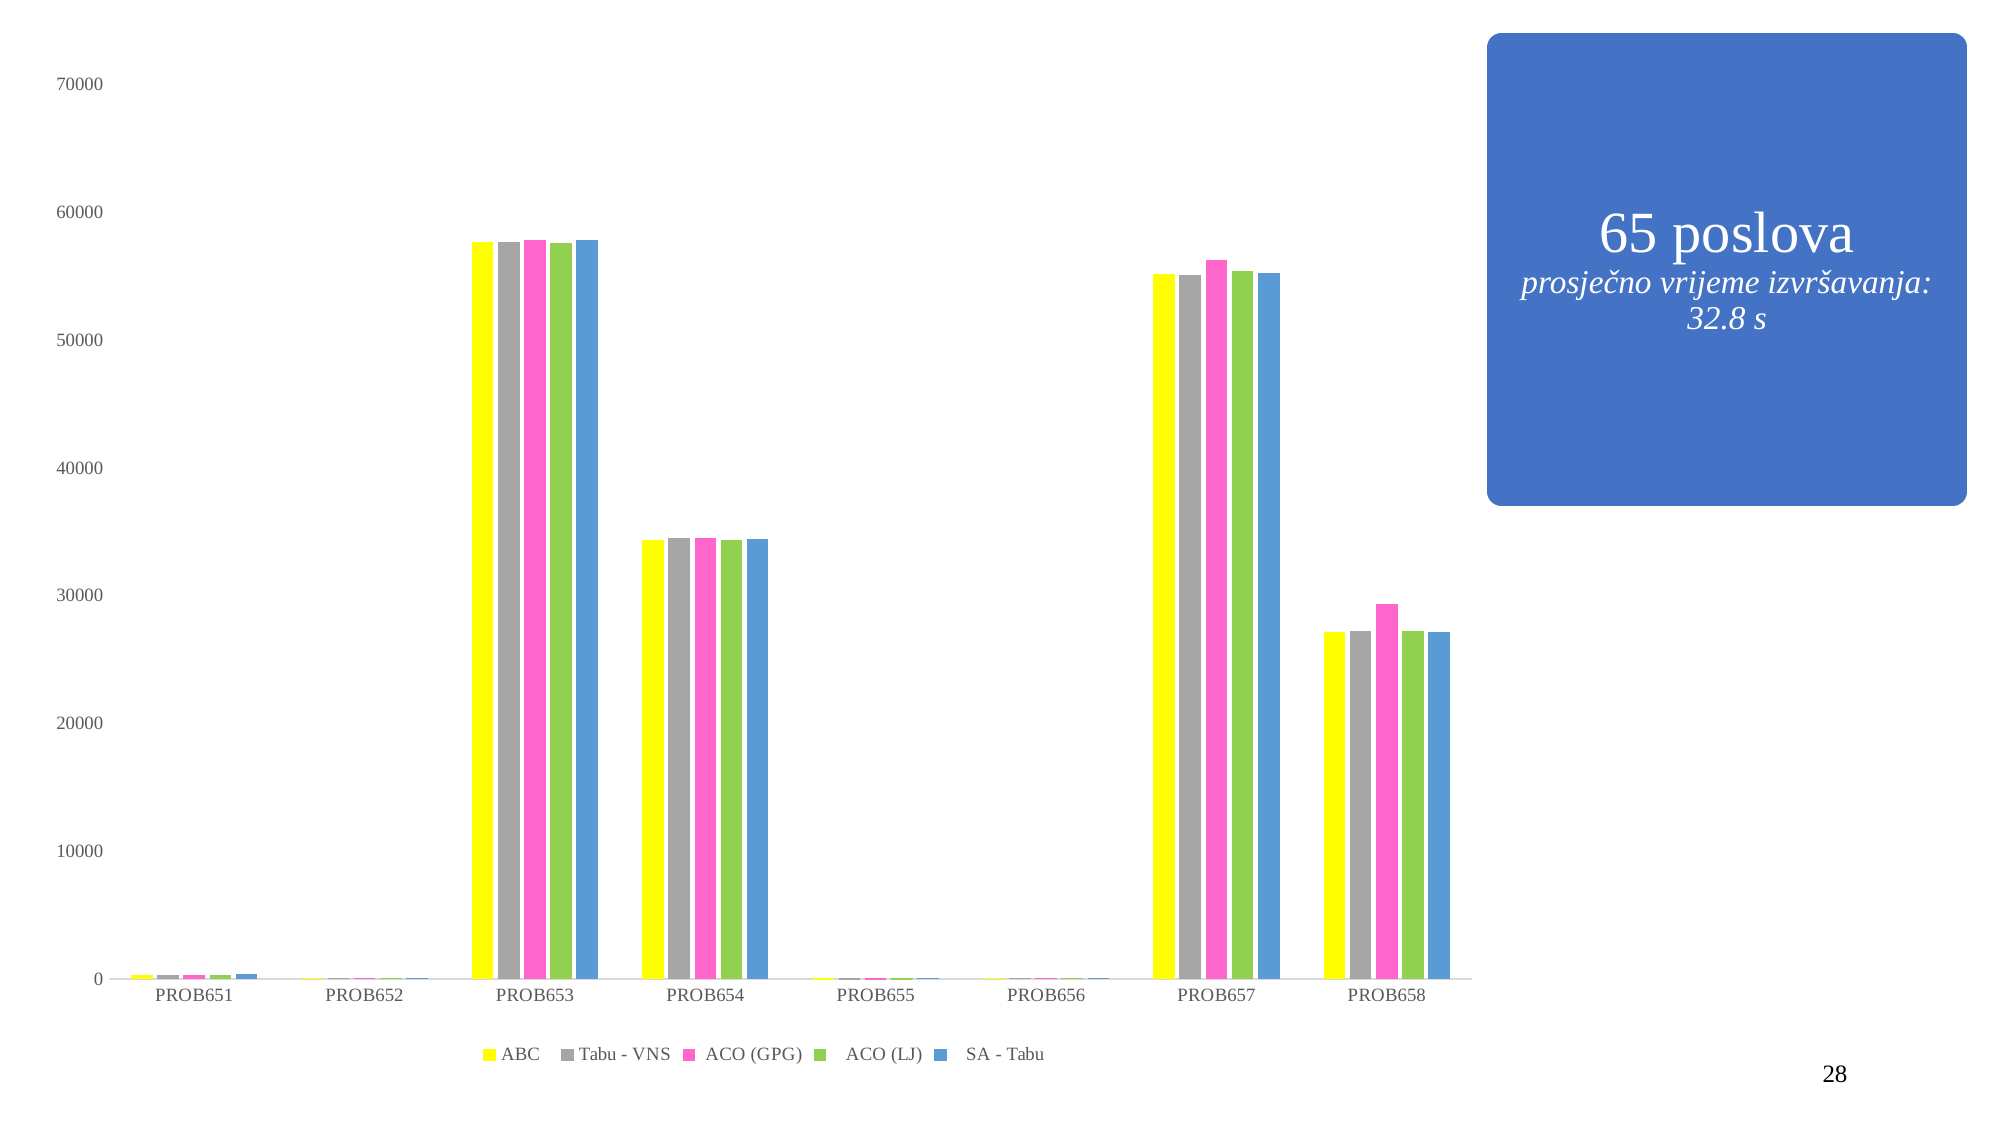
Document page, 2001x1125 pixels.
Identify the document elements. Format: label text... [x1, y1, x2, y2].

title 65 poslova prosječno vrijeme izvršavanja: 32.8 s [1501, 47, 1953, 492]
slide_number 28 [1412, 1042, 1863, 1103]
chart [26, 53, 1502, 1072]
